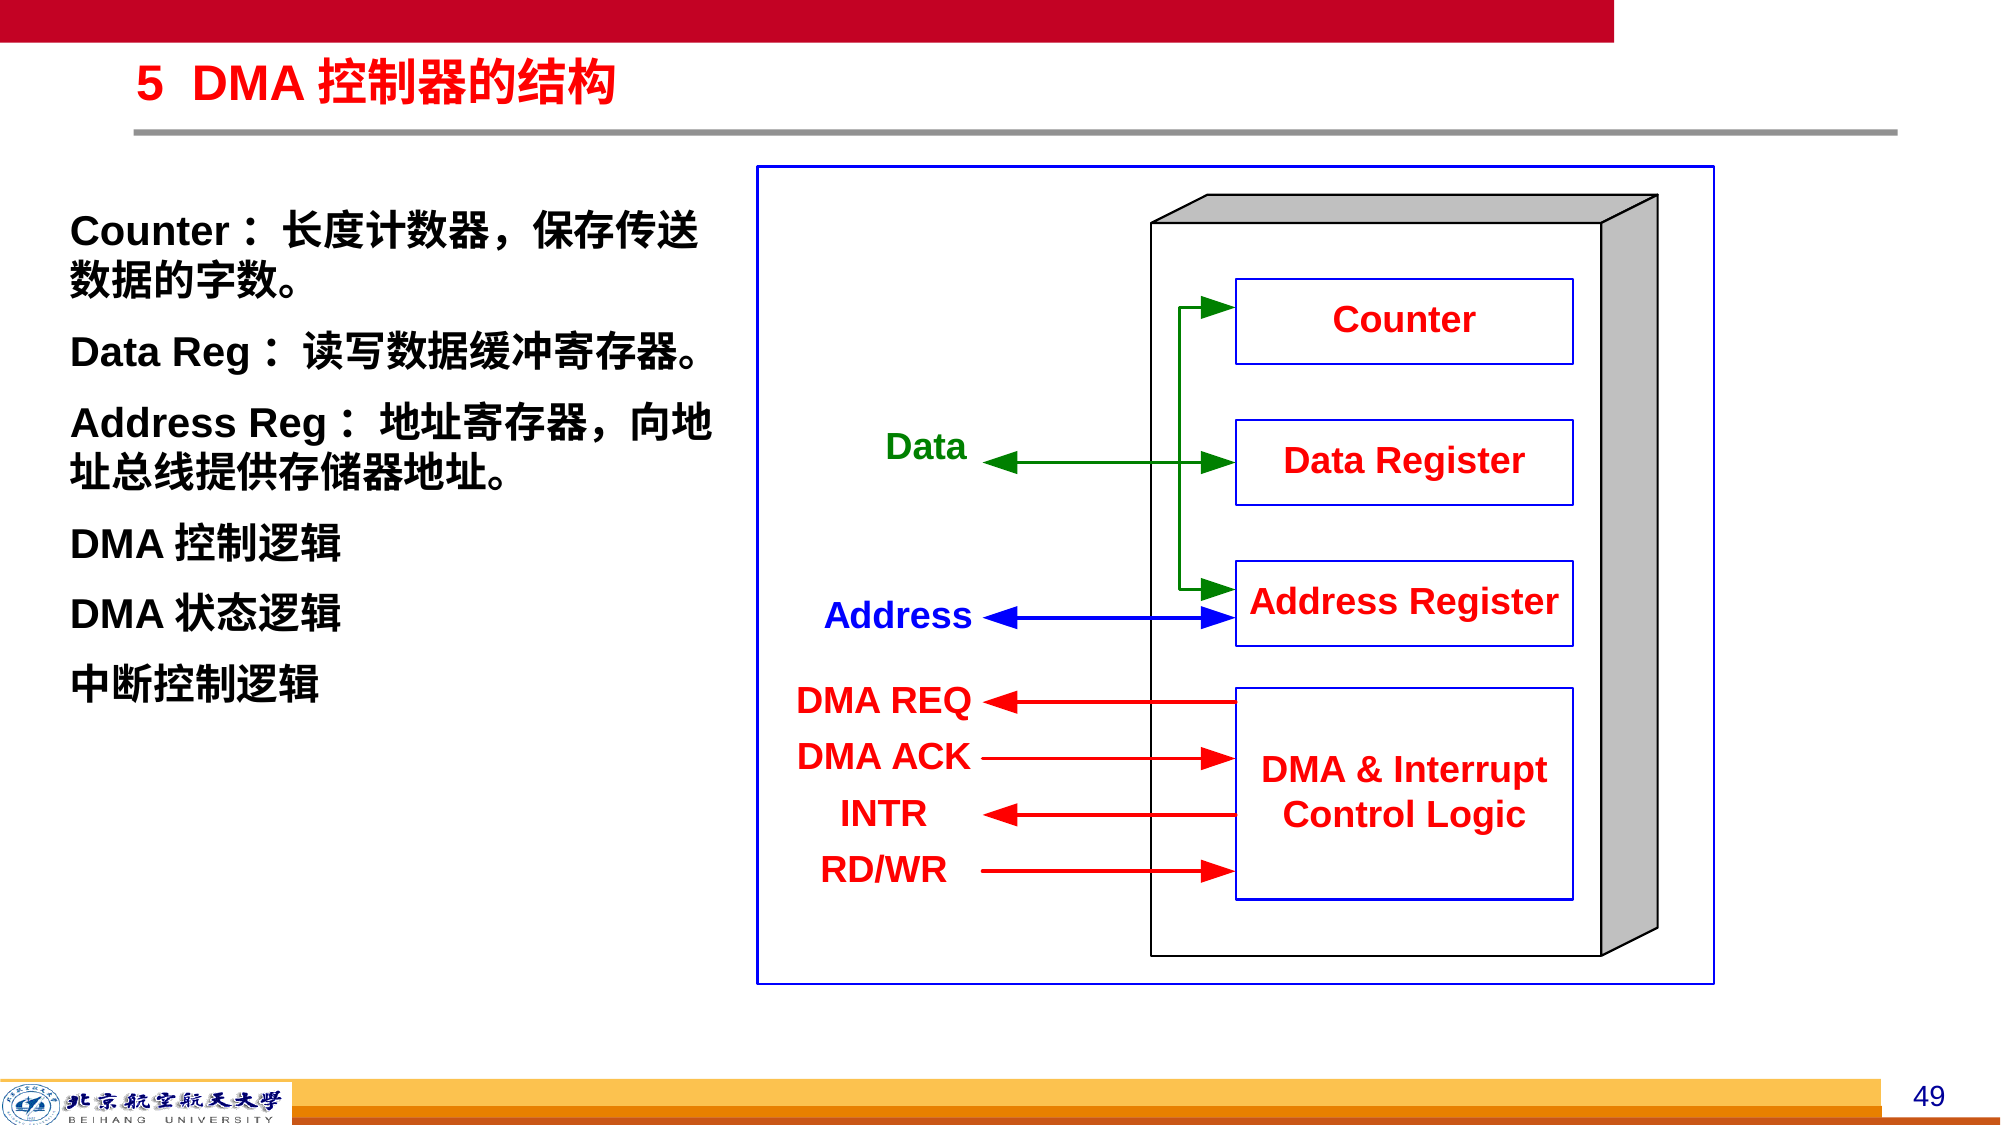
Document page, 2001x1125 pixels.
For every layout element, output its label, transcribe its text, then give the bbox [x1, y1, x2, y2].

text_box Counter：长度计数器，保存传送数据的字数。 Data Reg：读写数据缓冲寄存器。 Address Reg：地址寄存器，向地址总线提供存储器地址。 DMA控制逻辑 DMA状态逻辑 中断控制逻辑 [55, 196, 741, 716]
picture [0, 1082, 292, 1125]
title 5 DMA控制器的结构 [125, 54, 989, 117]
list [751, 160, 1721, 990]
